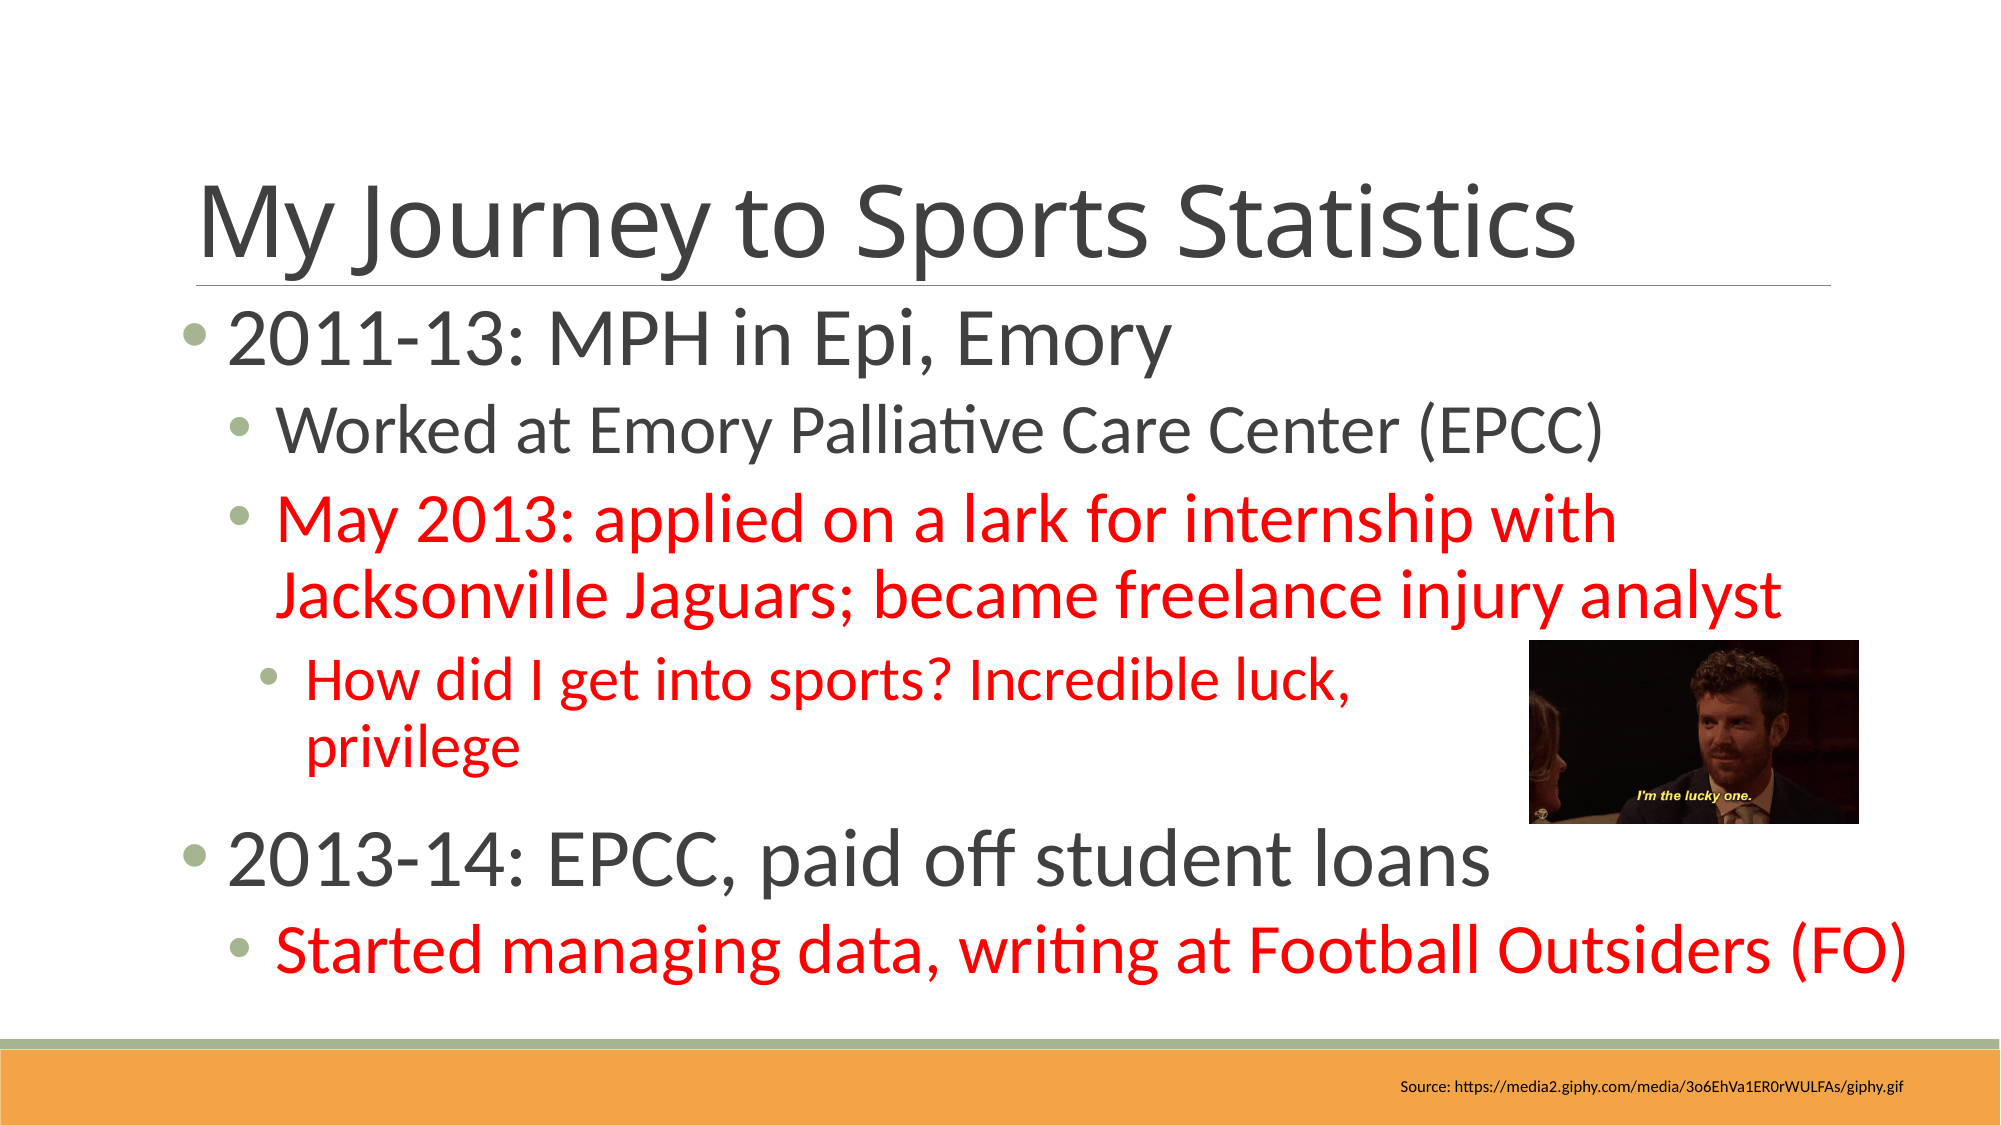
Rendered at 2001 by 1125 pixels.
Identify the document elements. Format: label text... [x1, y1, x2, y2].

text_box Source: https://media2.giphy.com/media/3o6EhVa1ER0rWULFAs/giphy.gif [919, 1068, 1919, 1104]
title My Journey to Sports Statistics [180, 47, 1830, 285]
picture [1528, 639, 1860, 825]
list 2011-13: MPH in Epi, Emory Worked at Emory Palliative Care Center (EPCC) May 2013: applied on a lark for internship with Jacksonville Jaguars; became freelance injury analyst How did I get into sports? Incredible luck, privilege 2013-14: EPCC, paid off student loans Started managing data, writing at Football Outsiders (FO) [180, 286, 1919, 1023]
